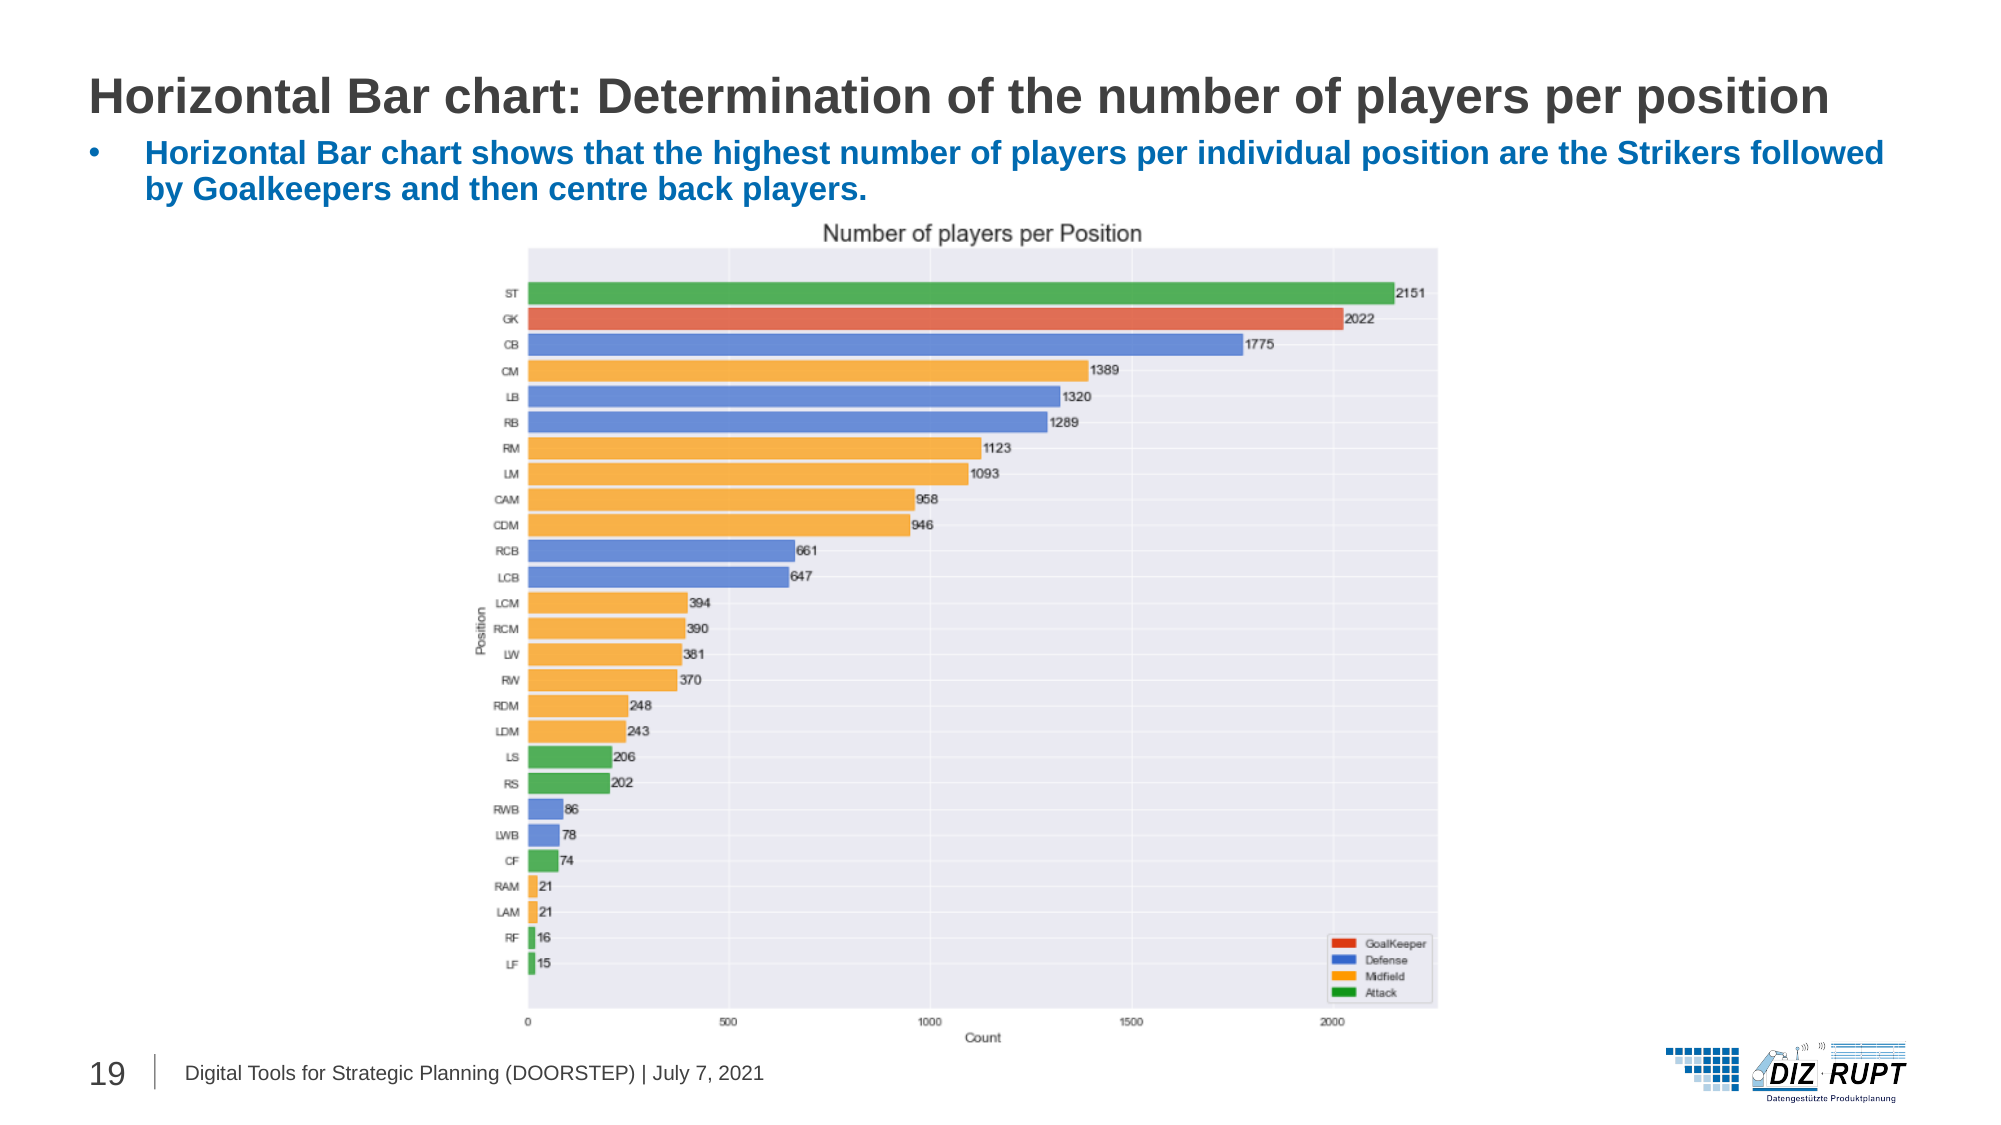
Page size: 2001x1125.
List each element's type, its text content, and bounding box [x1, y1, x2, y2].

list Horizontal Bar chart shows that the highest number of players per individual position are the Strikers followed by Goalkeepers and then centre back players. [88, 135, 1912, 232]
footer Digital Tools for Strategic Planning (DOORSTEP) | July 7, 2021 [184, 1048, 1000, 1096]
slide_number 19 [88, 1048, 126, 1096]
picture [1666, 1039, 1912, 1104]
title Horizontal Bar chart: Determination of the number of players per position [88, 70, 1912, 135]
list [464, 216, 1450, 1049]
